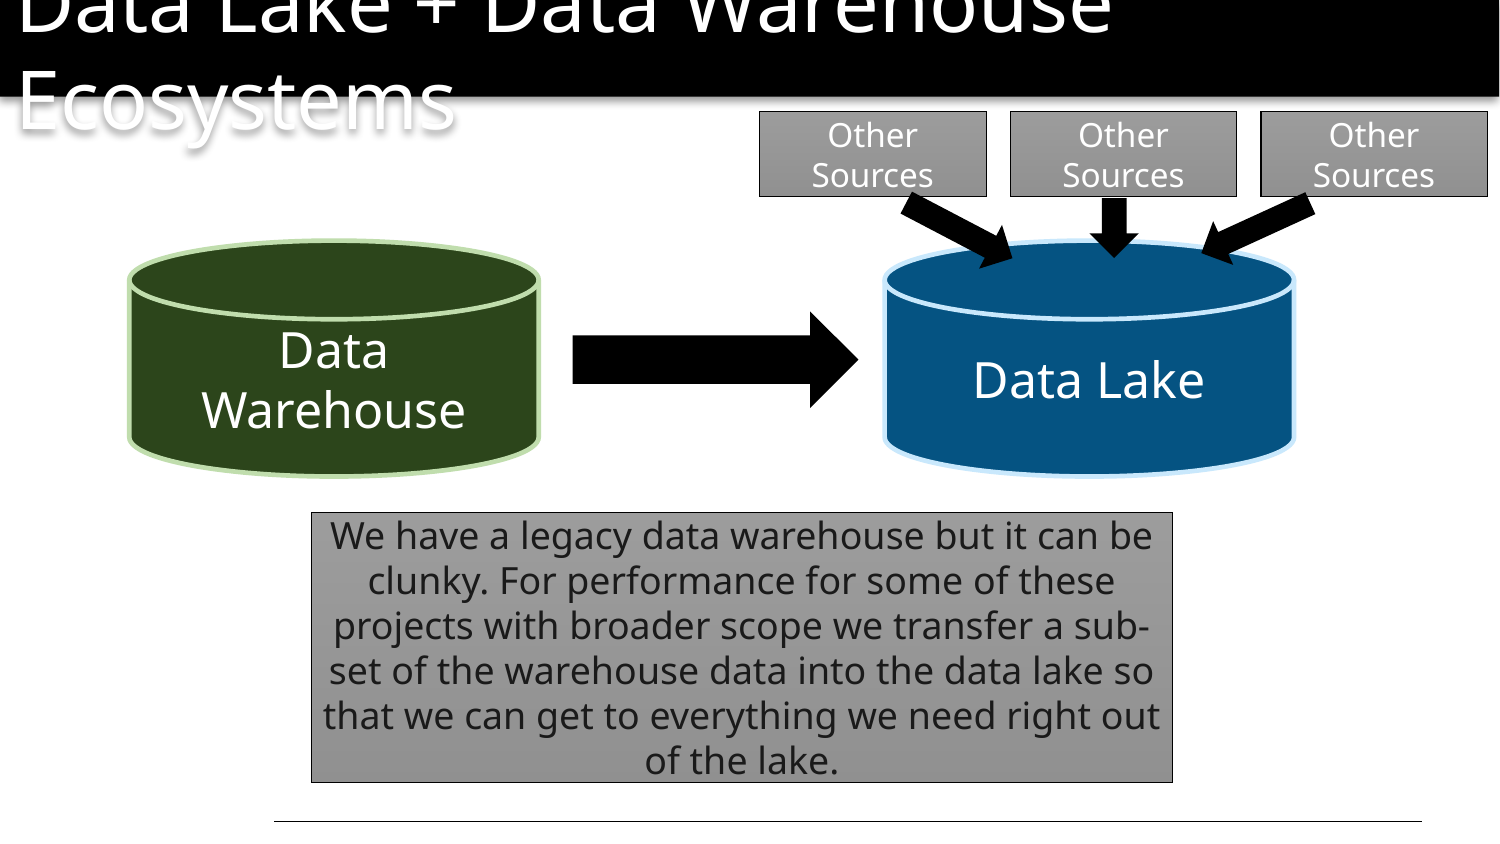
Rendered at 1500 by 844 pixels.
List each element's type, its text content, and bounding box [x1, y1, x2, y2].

title Data Lake + Data Warehouse Ecosystems [0, 0, 1500, 97]
text_box [1201, 192, 1316, 265]
text_box Other Sources [759, 111, 987, 197]
text_box We have a legacy data warehouse but it can be clunky. For performance for some of these projects with broader scope we transfer a sub-set of the warehouse data into the data lake so that we can get to everything we need right out of the lake. [311, 512, 1173, 783]
text_box [572, 311, 859, 409]
text_box Data Warehouse [128, 240, 540, 478]
text_box Other Sources [1260, 111, 1488, 197]
text_box Data Lake [884, 240, 1295, 478]
text_box [1089, 198, 1139, 259]
text_box Other Sources [1010, 111, 1237, 197]
text_box [900, 191, 1013, 269]
